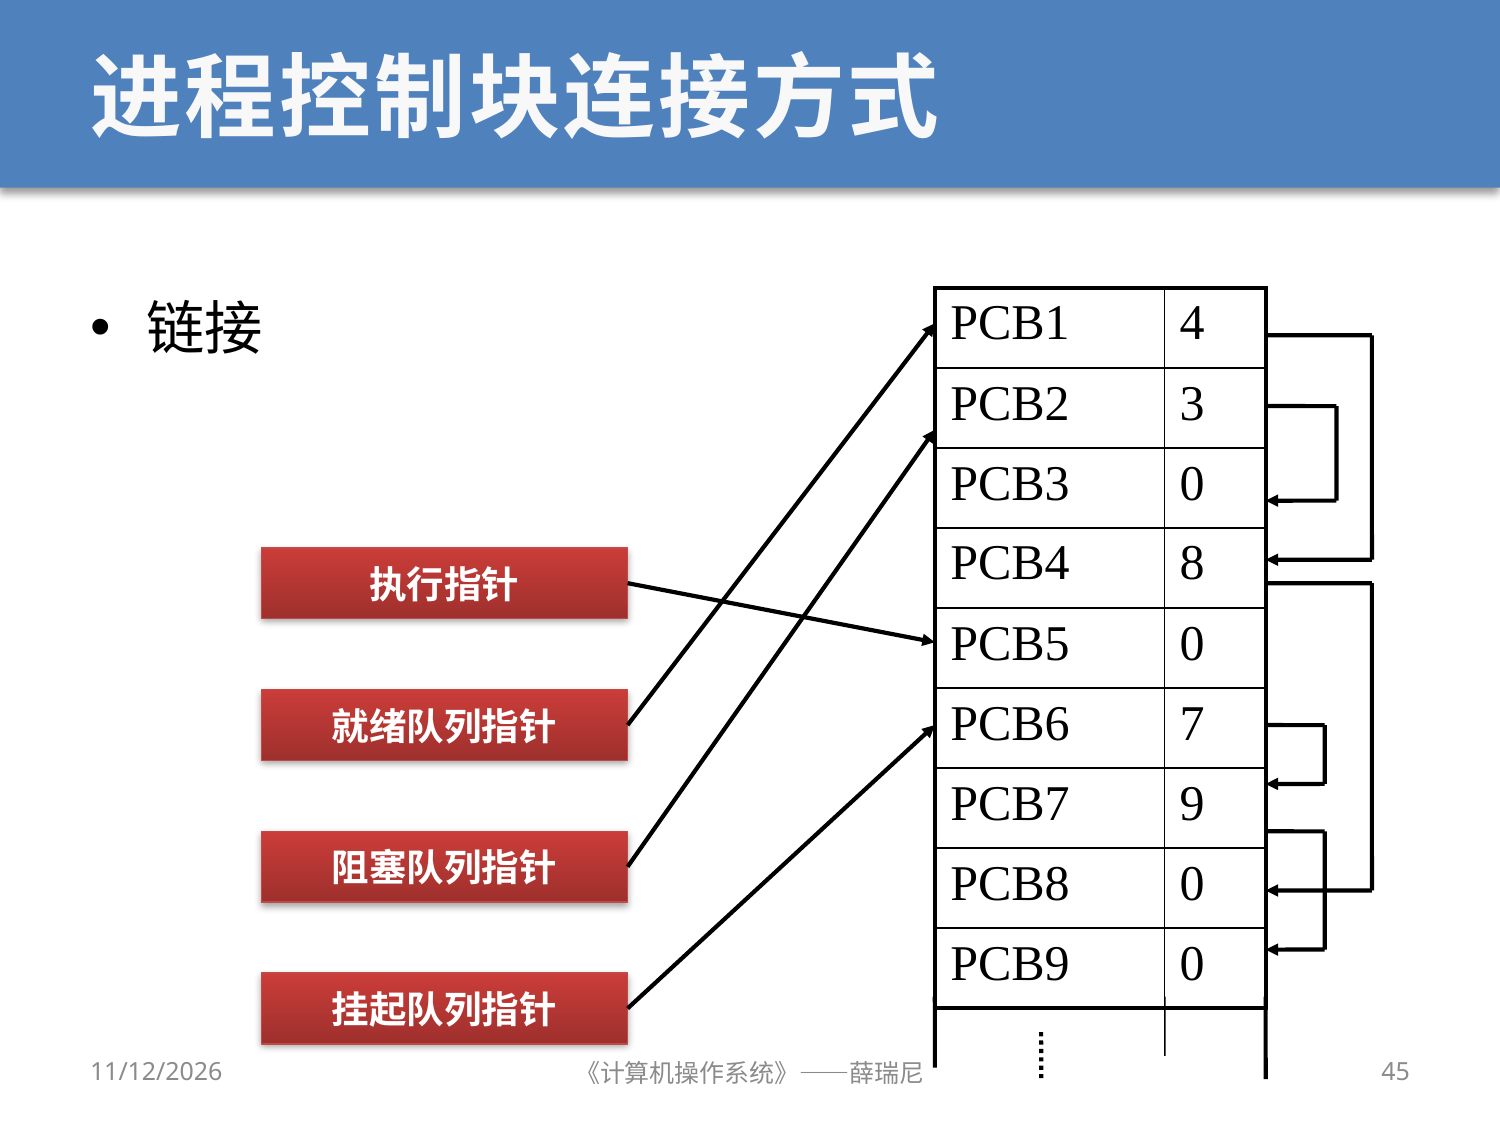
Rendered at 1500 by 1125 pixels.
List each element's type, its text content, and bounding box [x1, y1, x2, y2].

text_box [627, 429, 935, 867]
title 进程控制块连接方式 [75, 0, 1425, 188]
table_header 4 [1165, 290, 1264, 367]
text_box [1265, 777, 1325, 791]
text_box [1265, 494, 1337, 507]
table_cell PCB9 [937, 929, 1164, 1006]
table_cell PCB8 [937, 849, 1164, 927]
table_cell 0 [1165, 929, 1264, 1006]
text_box [1265, 884, 1324, 897]
table_cell PCB3 [937, 449, 1164, 527]
text_box [627, 725, 935, 1009]
text_box 阻塞队列指针 [261, 831, 628, 903]
table_cell 3 [1165, 369, 1264, 447]
table_cell PCB4 [937, 529, 1164, 607]
table_cell 0 [1165, 449, 1264, 527]
table_cell PCB2 [937, 369, 1164, 447]
table_header PCB1 [937, 290, 1164, 367]
footer 《计算机操作系统》——薛瑞尼 [512, 1042, 988, 1103]
text_box [804, 617, 935, 647]
table_cell 8 [1165, 529, 1264, 607]
text_box 就绪队列指针 [261, 689, 628, 761]
table_cell 0 [1165, 609, 1264, 687]
slide_number 45 [1074, 1042, 1425, 1103]
list 链接 [75, 262, 738, 1005]
text_box [1265, 553, 1372, 566]
table_cell 9 [1165, 769, 1264, 847]
table_cell PCB6 [937, 689, 1164, 767]
table_cell PCB5 [937, 609, 1164, 687]
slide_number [75, 1042, 425, 1103]
text_box 执行指针 [261, 547, 628, 619]
table_cell 0 [1165, 849, 1264, 927]
text_box 挂起队列指针 [261, 972, 628, 1045]
table_cell PCB7 [937, 769, 1164, 847]
text_box [627, 323, 935, 726]
text_box [1265, 943, 1325, 956]
table_cell 7 [1165, 689, 1264, 767]
